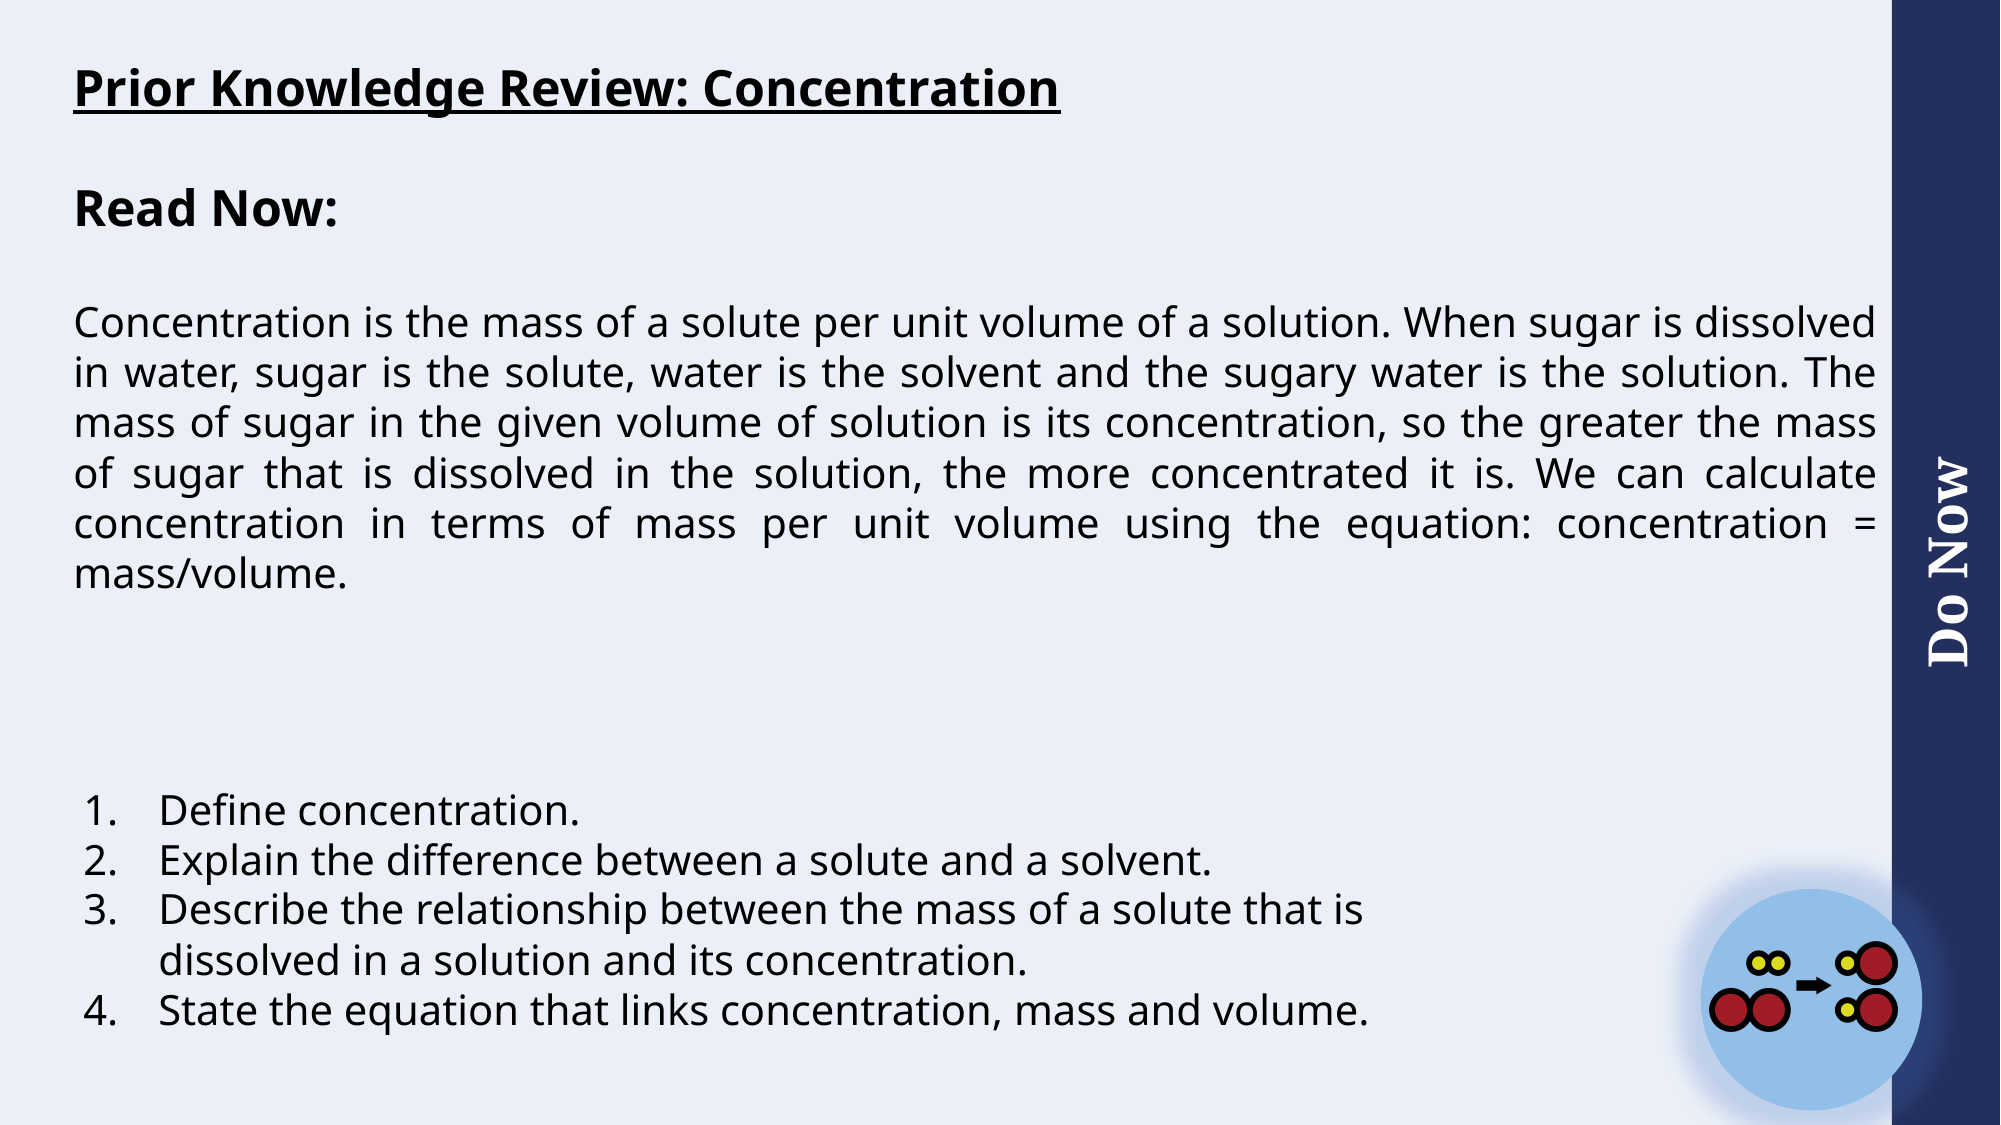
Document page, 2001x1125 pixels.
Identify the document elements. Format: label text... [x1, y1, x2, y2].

text_box Prior Knowledge Review: Concentration Read Now: Concentration is the mass of a solute per unit volume of a solution. When sugar is dissolved in water, sugar is the solute, water is the solvent and the sugary water is the solution. The mass of sugar in the given volume of solution is its concentration, so the greater the mass of sugar that is dissolved in the solution, the more concentrated it is. We can calculate concentration in terms of mass per unit volume using the equation: concentration = mass/volume. [58, 48, 1894, 699]
text_box Define concentration. Explain the difference between a solute and a solvent. Describe the relationship between the mass of a solute that is dissolved in a solution and its concentration. State the equation that links concentration, mass and volume. [68, 775, 1542, 1041]
picture [1709, 941, 1898, 1032]
